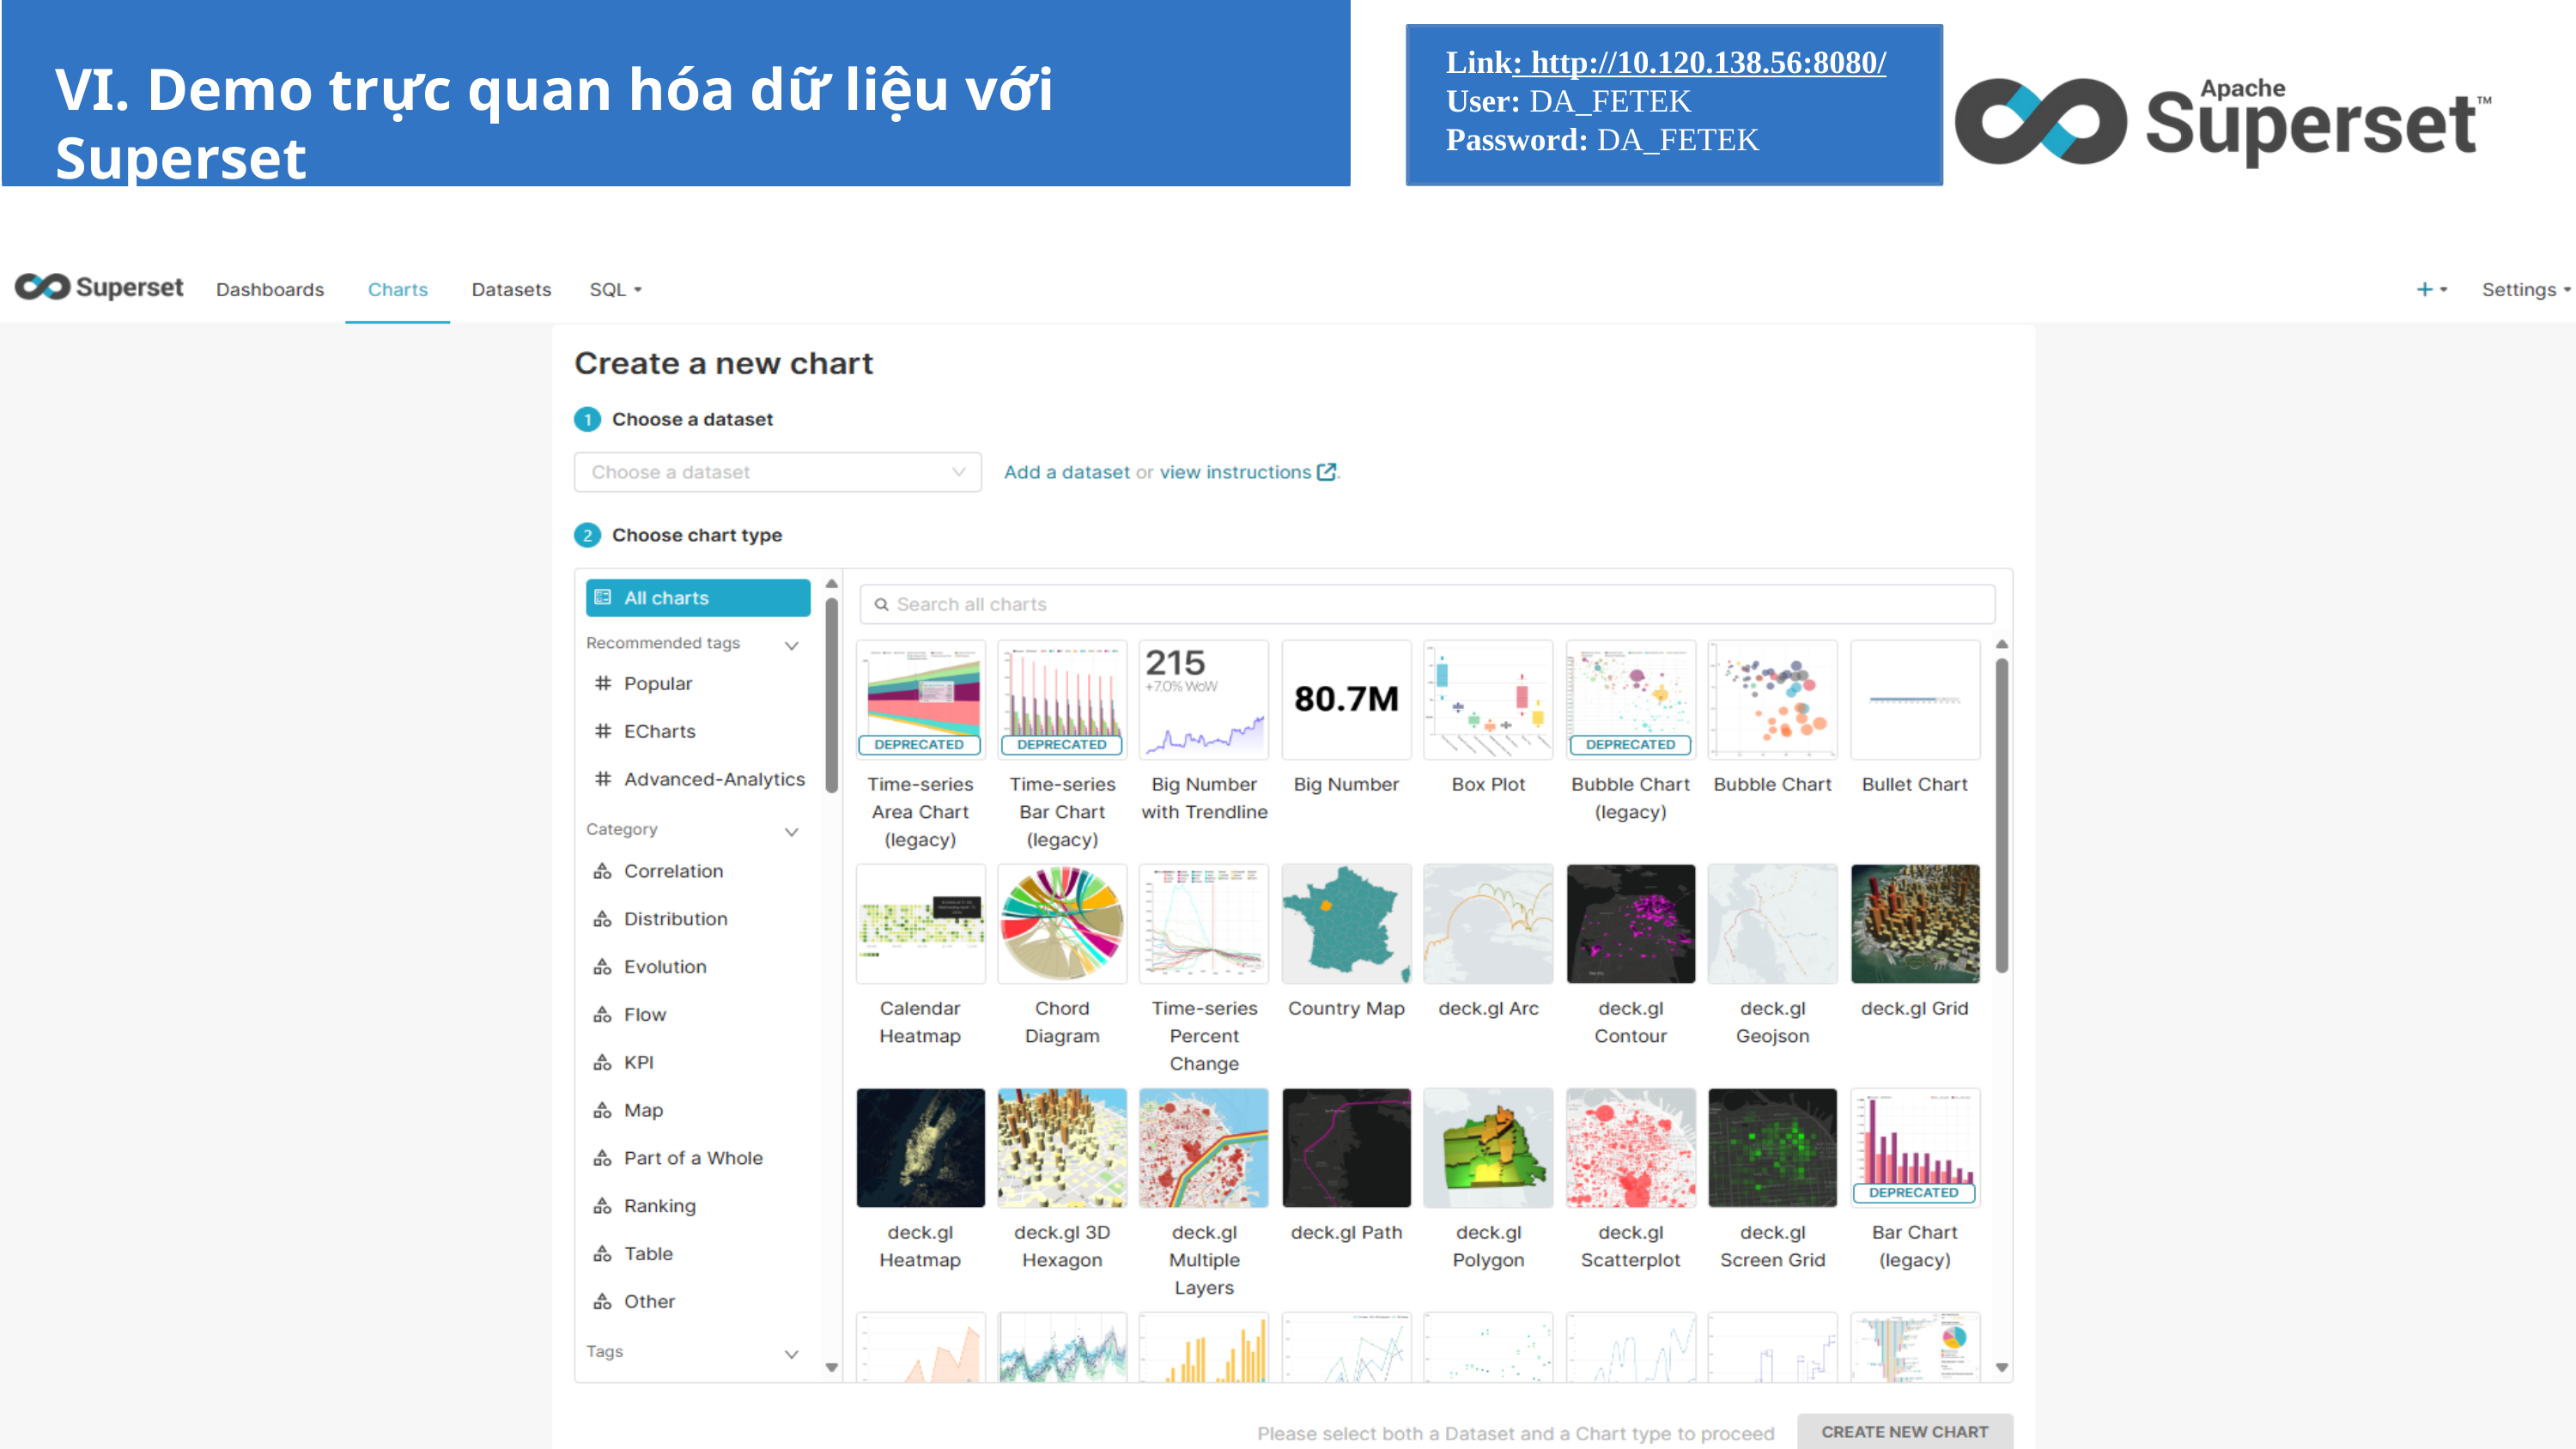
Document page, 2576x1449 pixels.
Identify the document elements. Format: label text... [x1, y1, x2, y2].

text_box [0, 0, 1352, 186]
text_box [1981, 44, 2522, 203]
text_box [1406, 23, 1978, 203]
text_box [0, 258, 2576, 1449]
text_box VI. Demo trực quan hóa dữ liệu với Superset [55, 52, 1303, 191]
